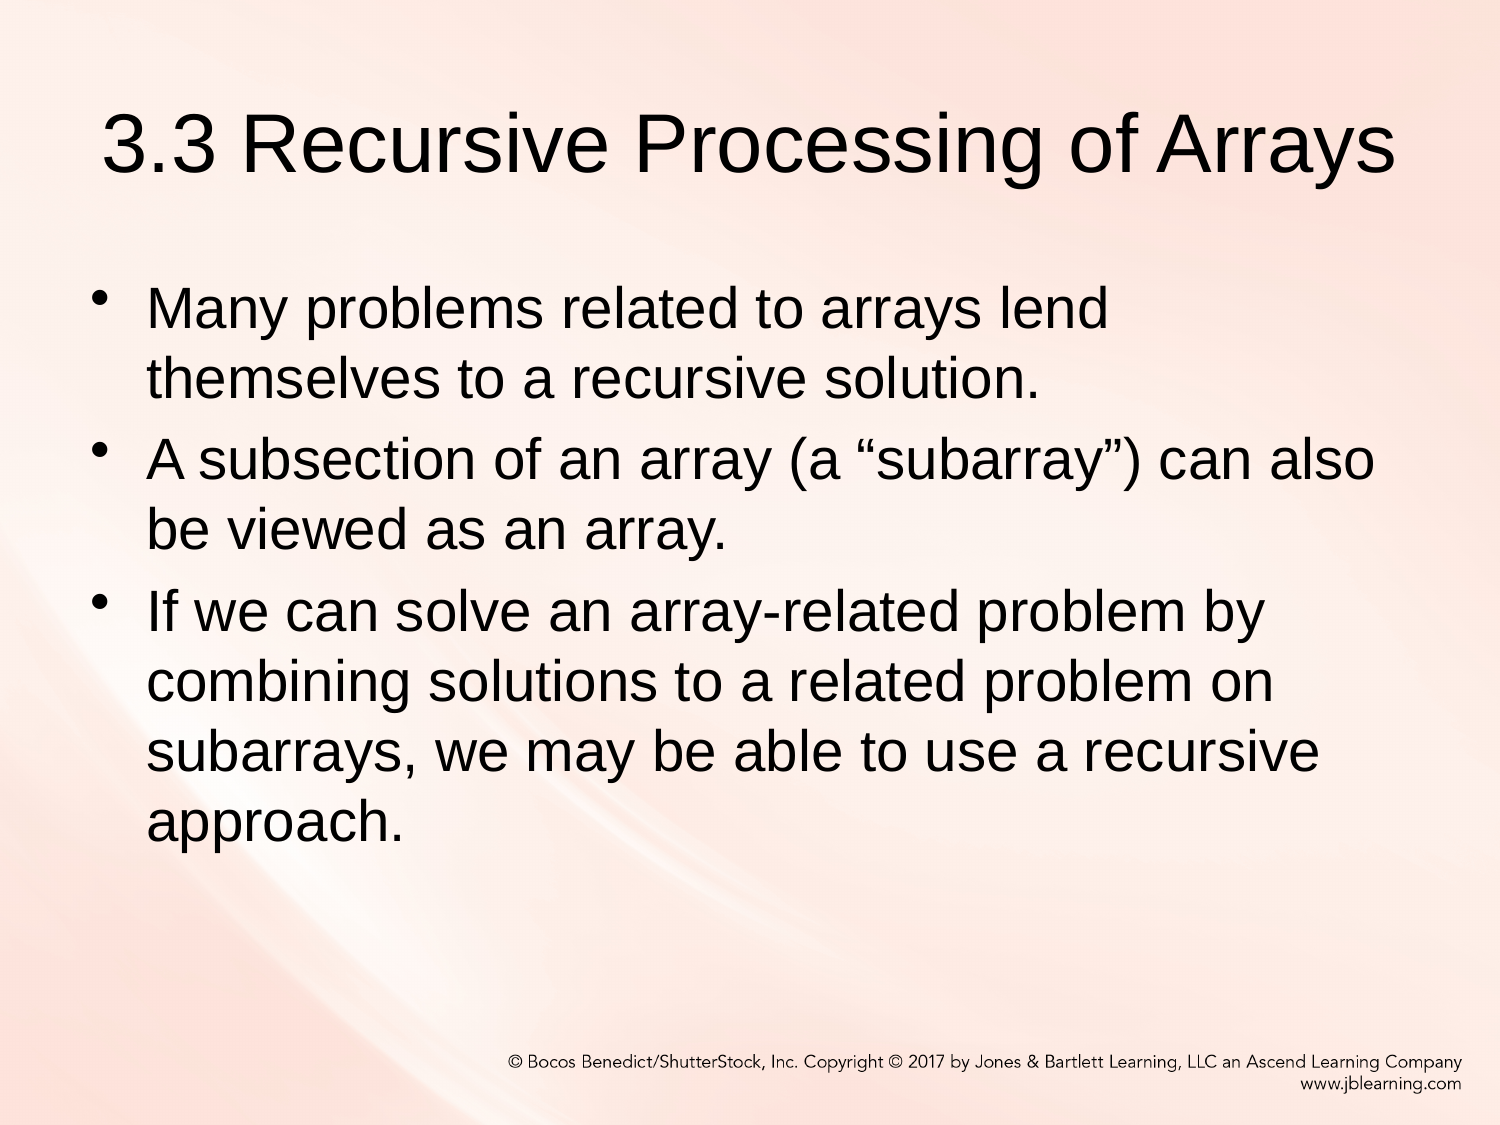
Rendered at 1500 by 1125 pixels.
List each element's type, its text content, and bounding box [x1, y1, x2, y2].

picture [0, 0, 1500, 1125]
list Many problems related to arrays lend themselves to a recursive solution. A subsection of an array (a “subarray”) can also be viewed as an array. If we can solve an array-related problem by combining solutions to a related problem on subarrays, we may be able to use a recursive approach. [75, 262, 1425, 1005]
title 3.3 Recursive Processing of Arrays [75, 45, 1425, 233]
